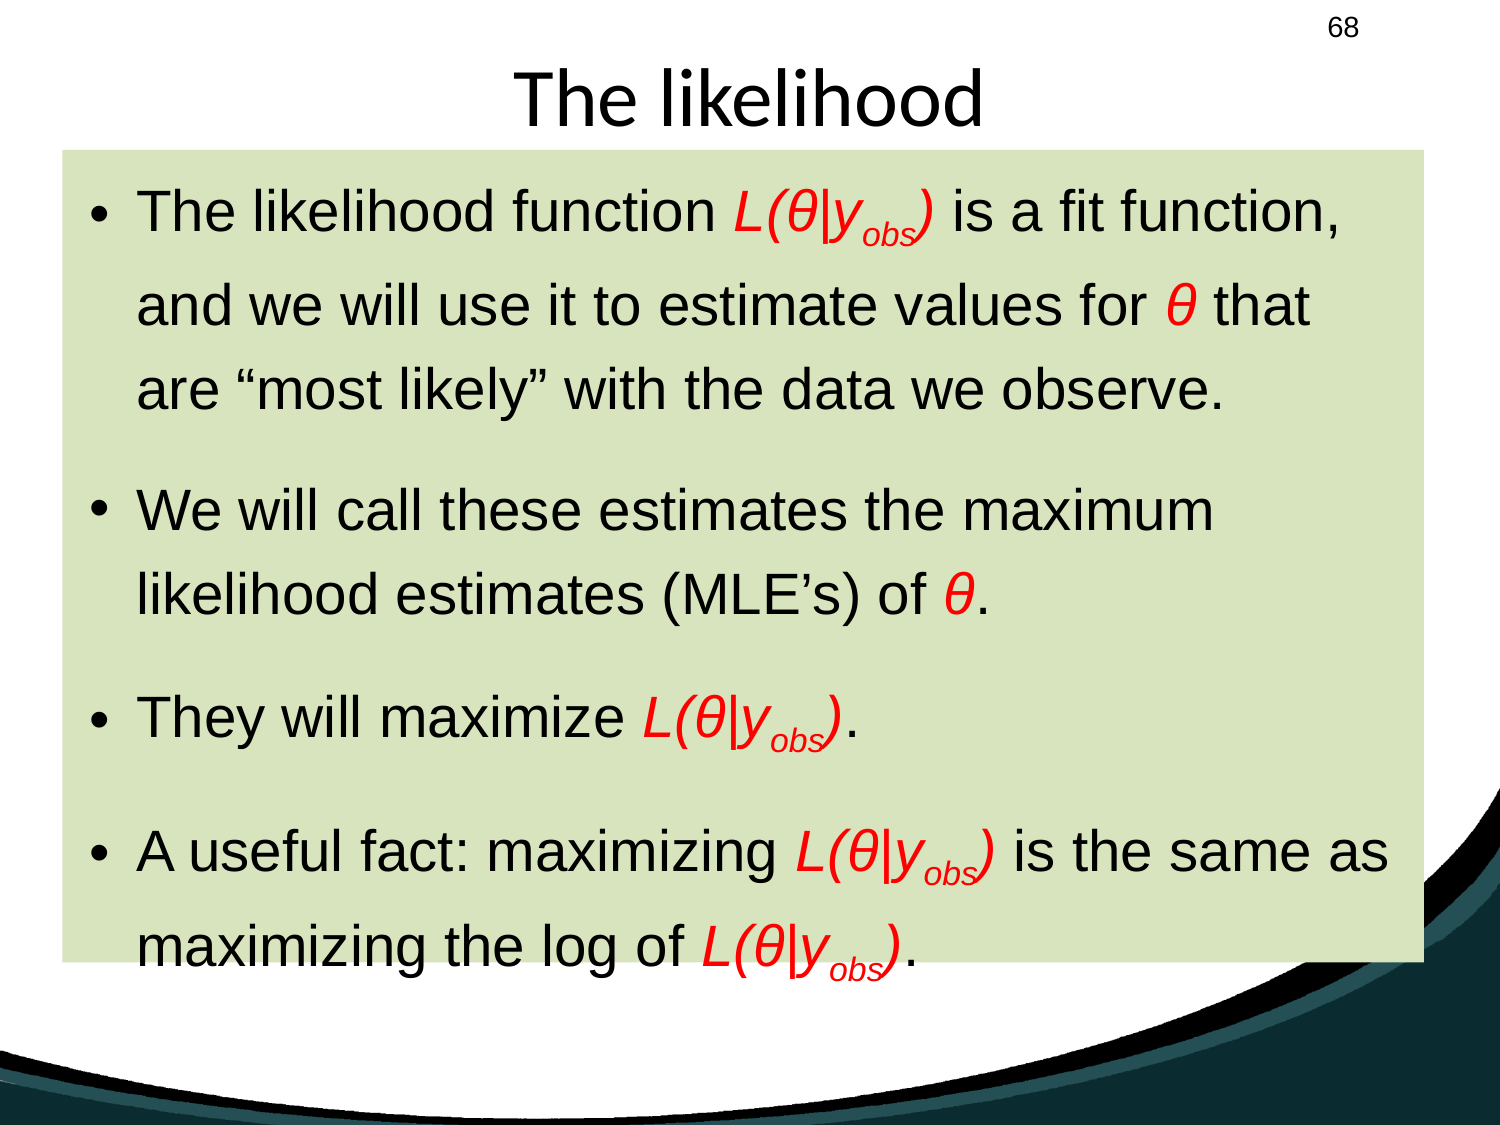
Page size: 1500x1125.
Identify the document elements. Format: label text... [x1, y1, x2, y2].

picture [0, 0, 1500, 1125]
title The likelihood [76, 24, 1424, 149]
text_box The likelihood function L(θ|yobs) is a fit function, and we will use it to estimate values for θ that are “most likely” with the data we observe. We will call these estimates the maximum likelihood estimates (MLE’s) of θ. They will maximize L(θ|yobs). A useful fact: maximizing L(θ|yobs) is the same as maximizing the log of L(θ|yobs). [62, 149, 1424, 963]
